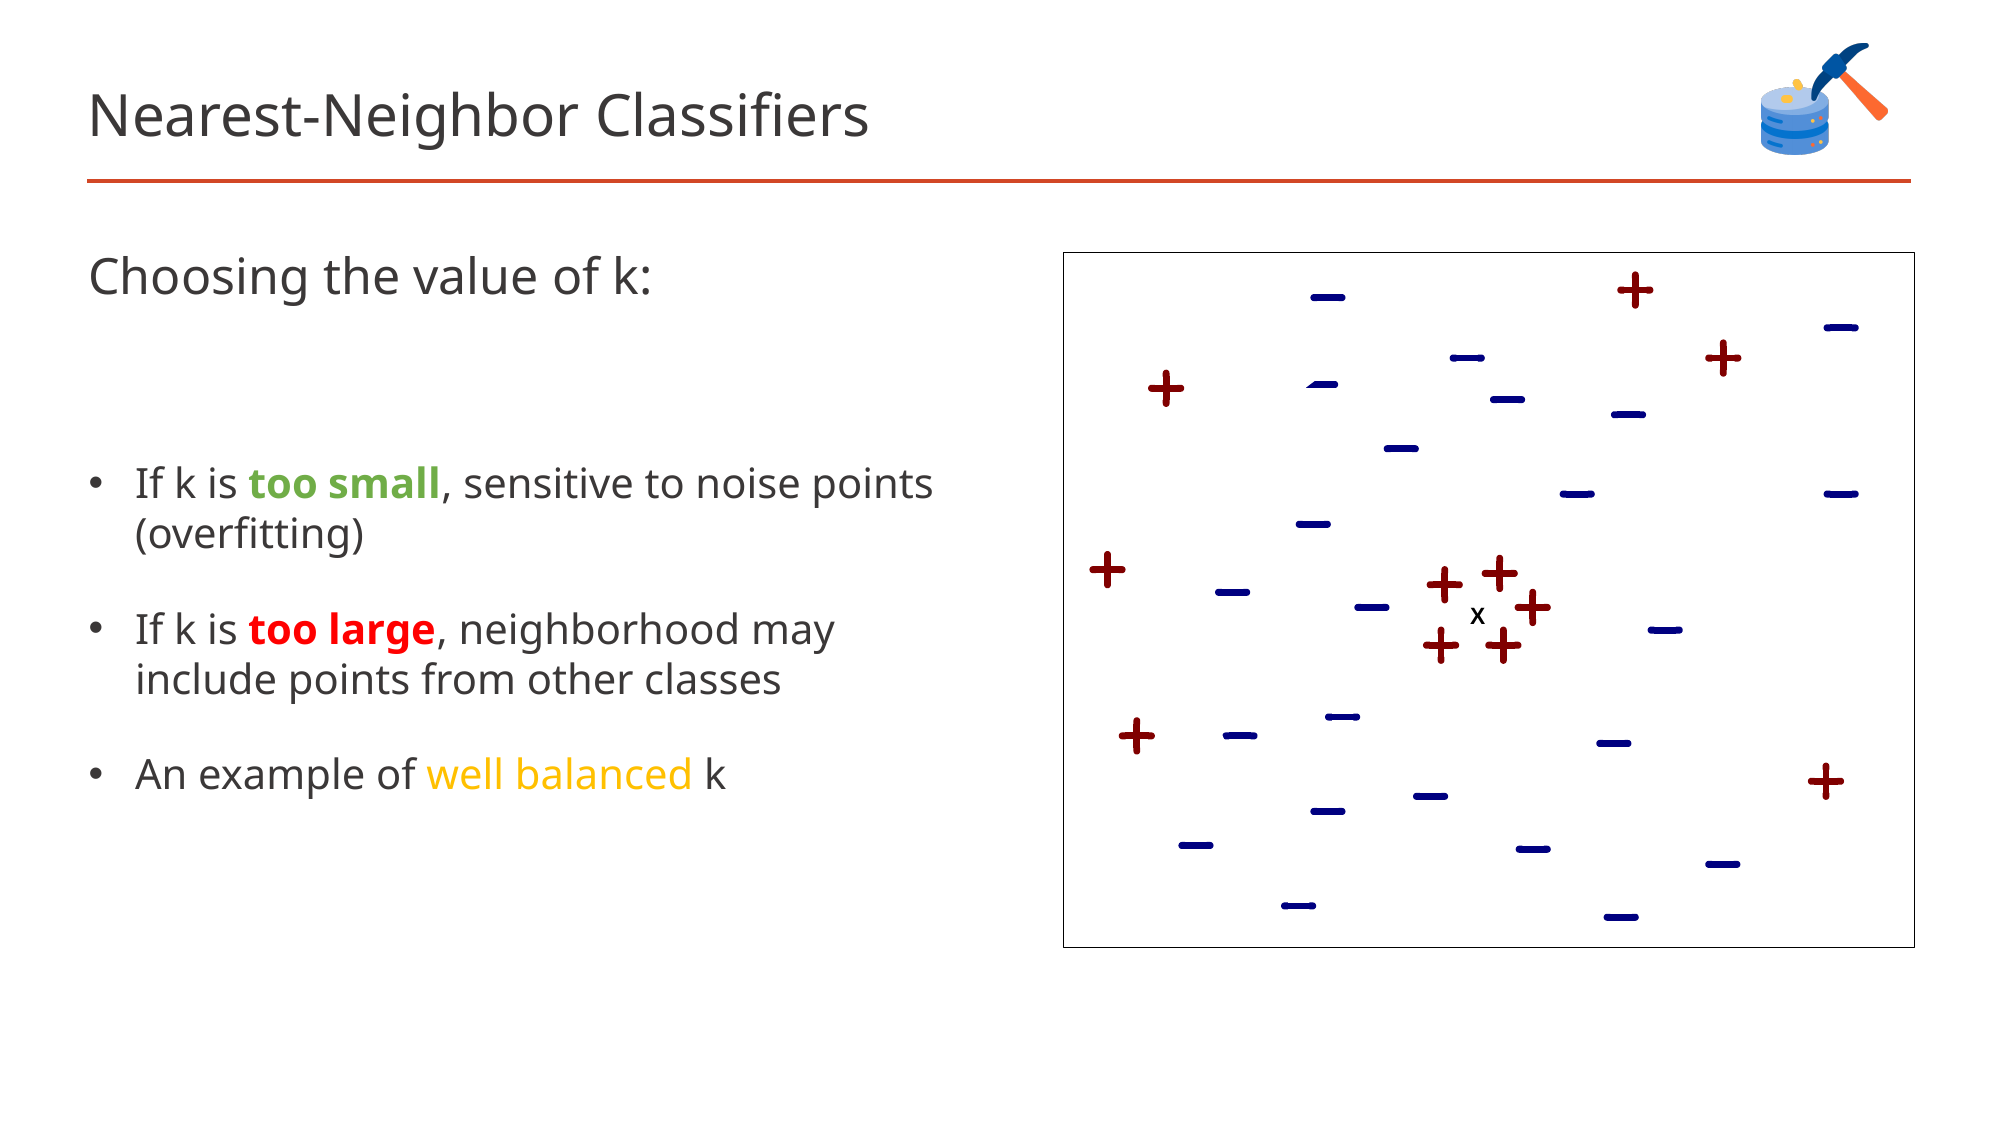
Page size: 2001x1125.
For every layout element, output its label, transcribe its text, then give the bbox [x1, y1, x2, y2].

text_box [1061, 249, 1917, 975]
title Nearest-Neighbor Classifiers [72, 70, 1912, 163]
list Choosing the value of k: If k is too small, sensitive to noise points (overfitting) If k is too large, neighborhood may include points from other classes An example of well balanced k [73, 237, 975, 890]
picture [1761, 35, 1888, 70]
